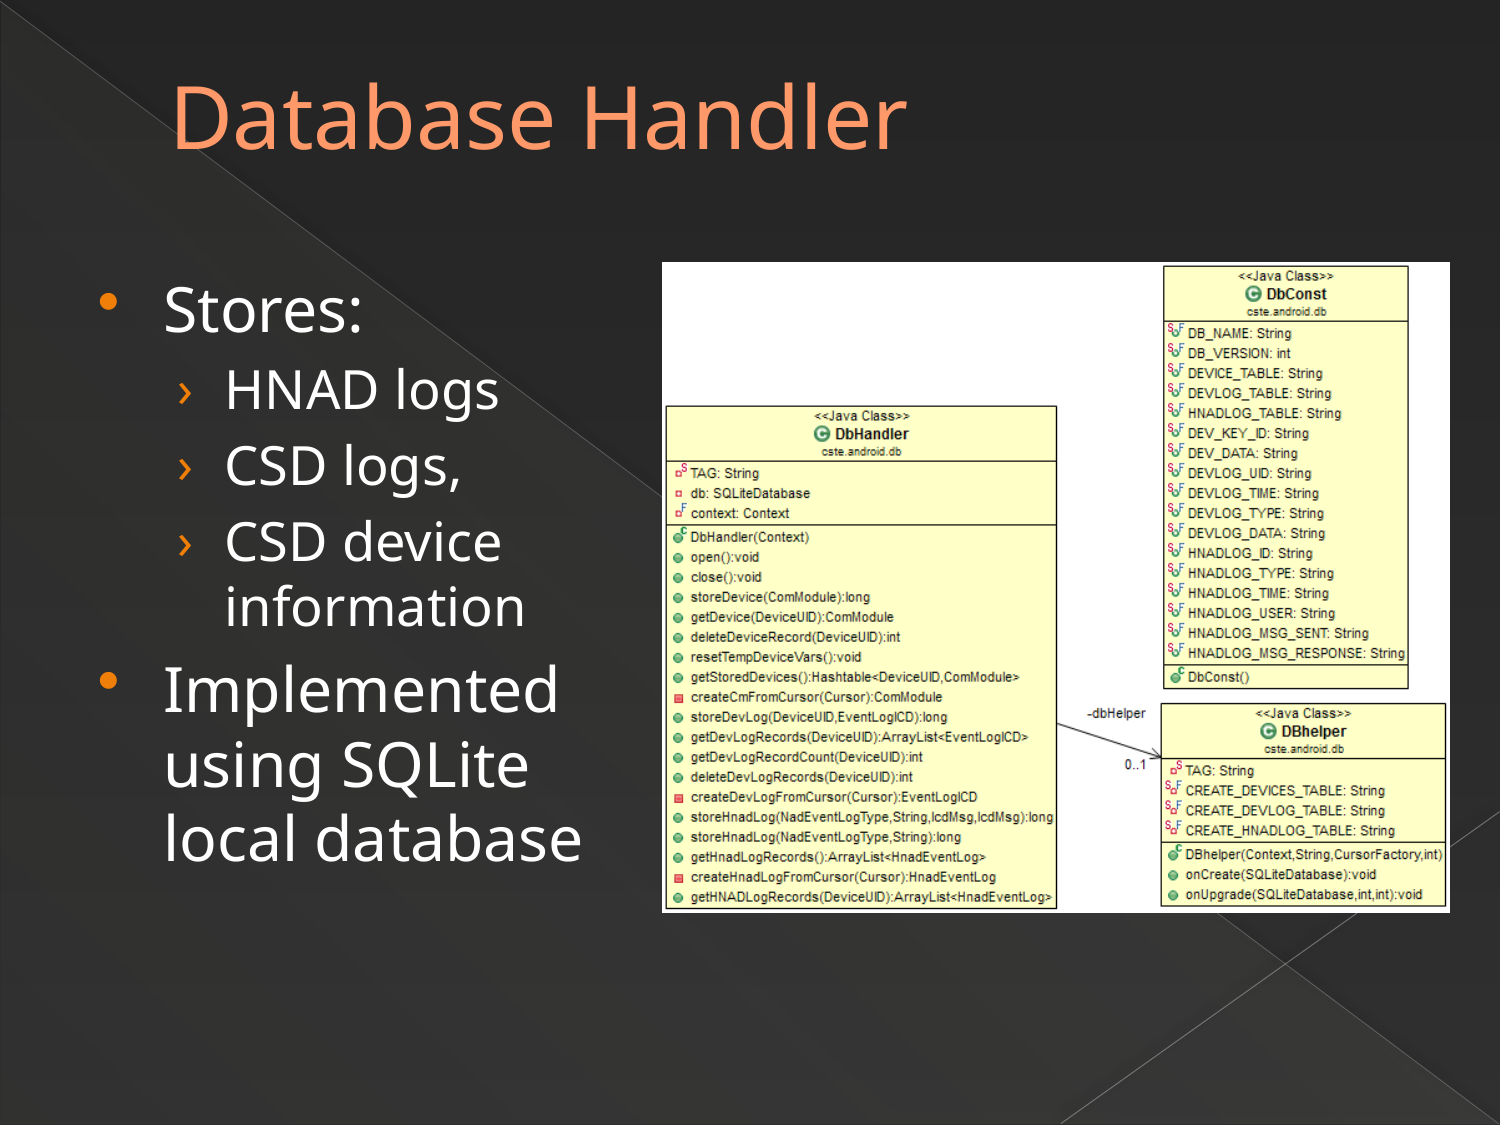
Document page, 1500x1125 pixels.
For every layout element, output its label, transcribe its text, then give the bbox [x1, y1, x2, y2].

title Database Handler [75, 0, 1425, 230]
list Stores: HNAD logs CSD logs, CSD device information Implemented using SQLite local database [75, 262, 638, 1059]
picture [662, 262, 1451, 914]
